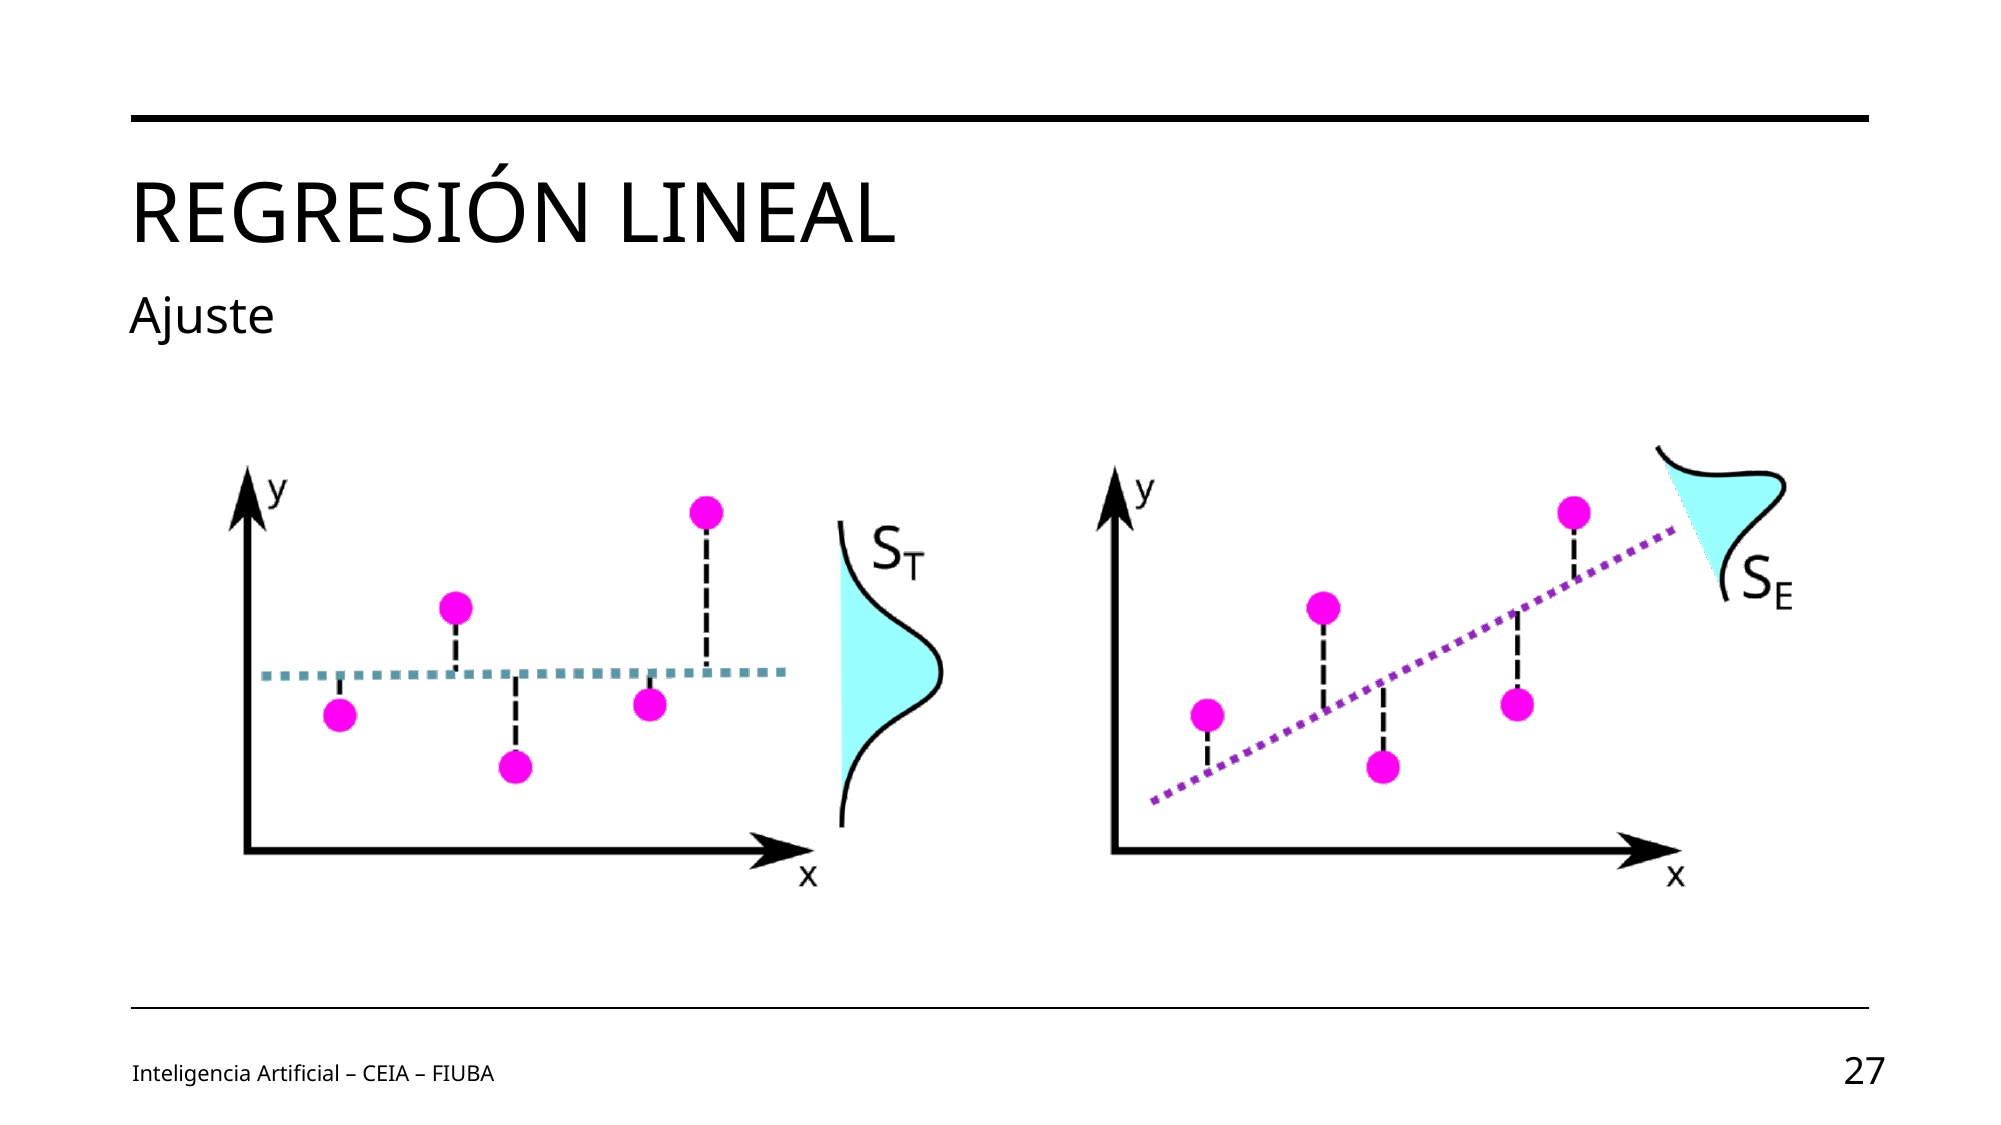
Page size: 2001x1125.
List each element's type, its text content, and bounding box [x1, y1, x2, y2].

slide_number 27 [1791, 1042, 1902, 1103]
text_box Ajuste [114, 275, 1377, 351]
title Regresión Lineal [114, 151, 1869, 290]
picture [228, 445, 1792, 887]
footer Inteligencia Artificial – CEIA – FIUBA [117, 1042, 862, 1103]
